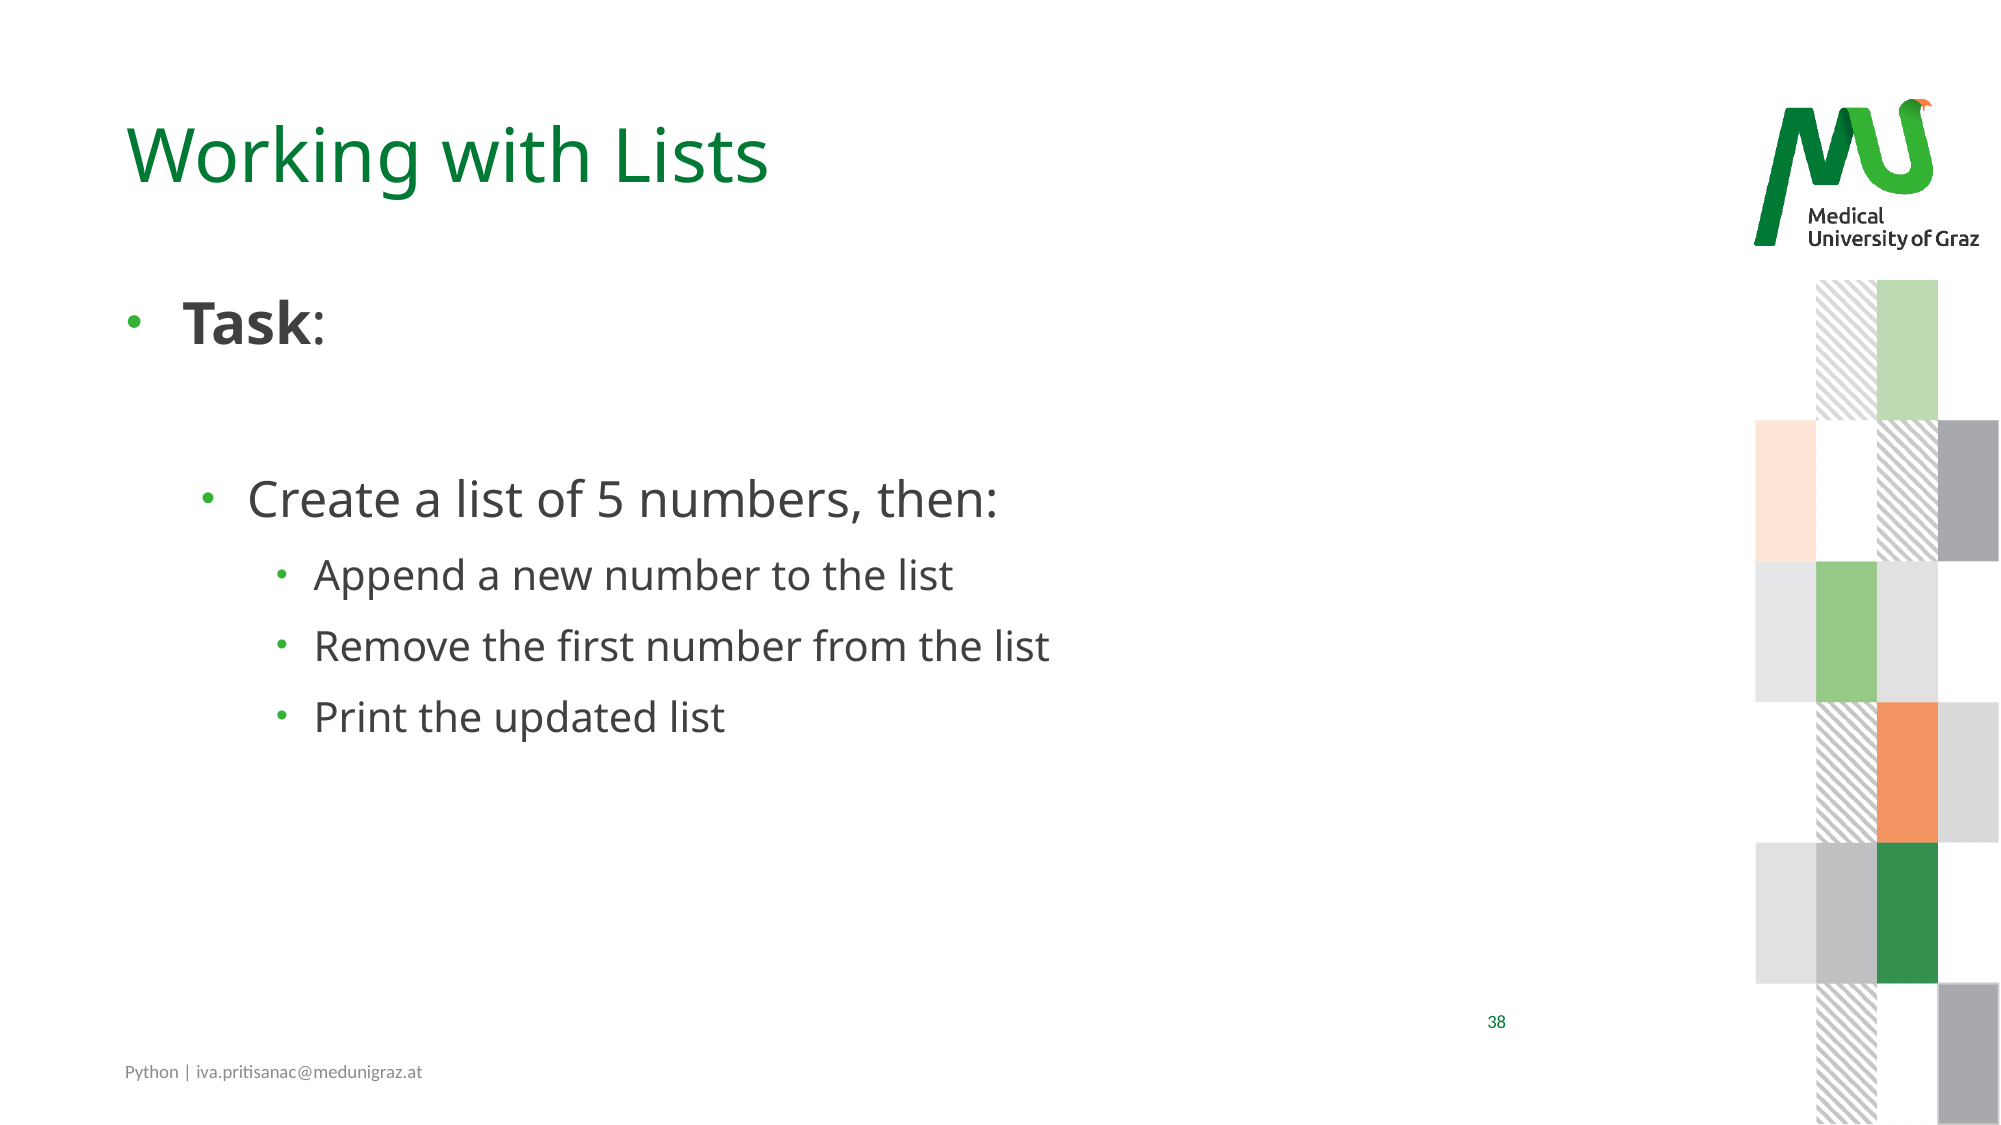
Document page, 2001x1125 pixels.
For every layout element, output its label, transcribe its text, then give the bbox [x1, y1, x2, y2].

footer Python | iva.pritisanac@medunigraz.at [110, 1041, 1144, 1102]
picture [1754, 0, 2000, 1125]
list Task: Create a list of 5 numbers, then: Append a new number to the list Remove the first number from the list Print the updated list [111, 278, 1522, 916]
title Working with Lists [111, 99, 1522, 250]
slide_number 38 [1409, 991, 1522, 1051]
